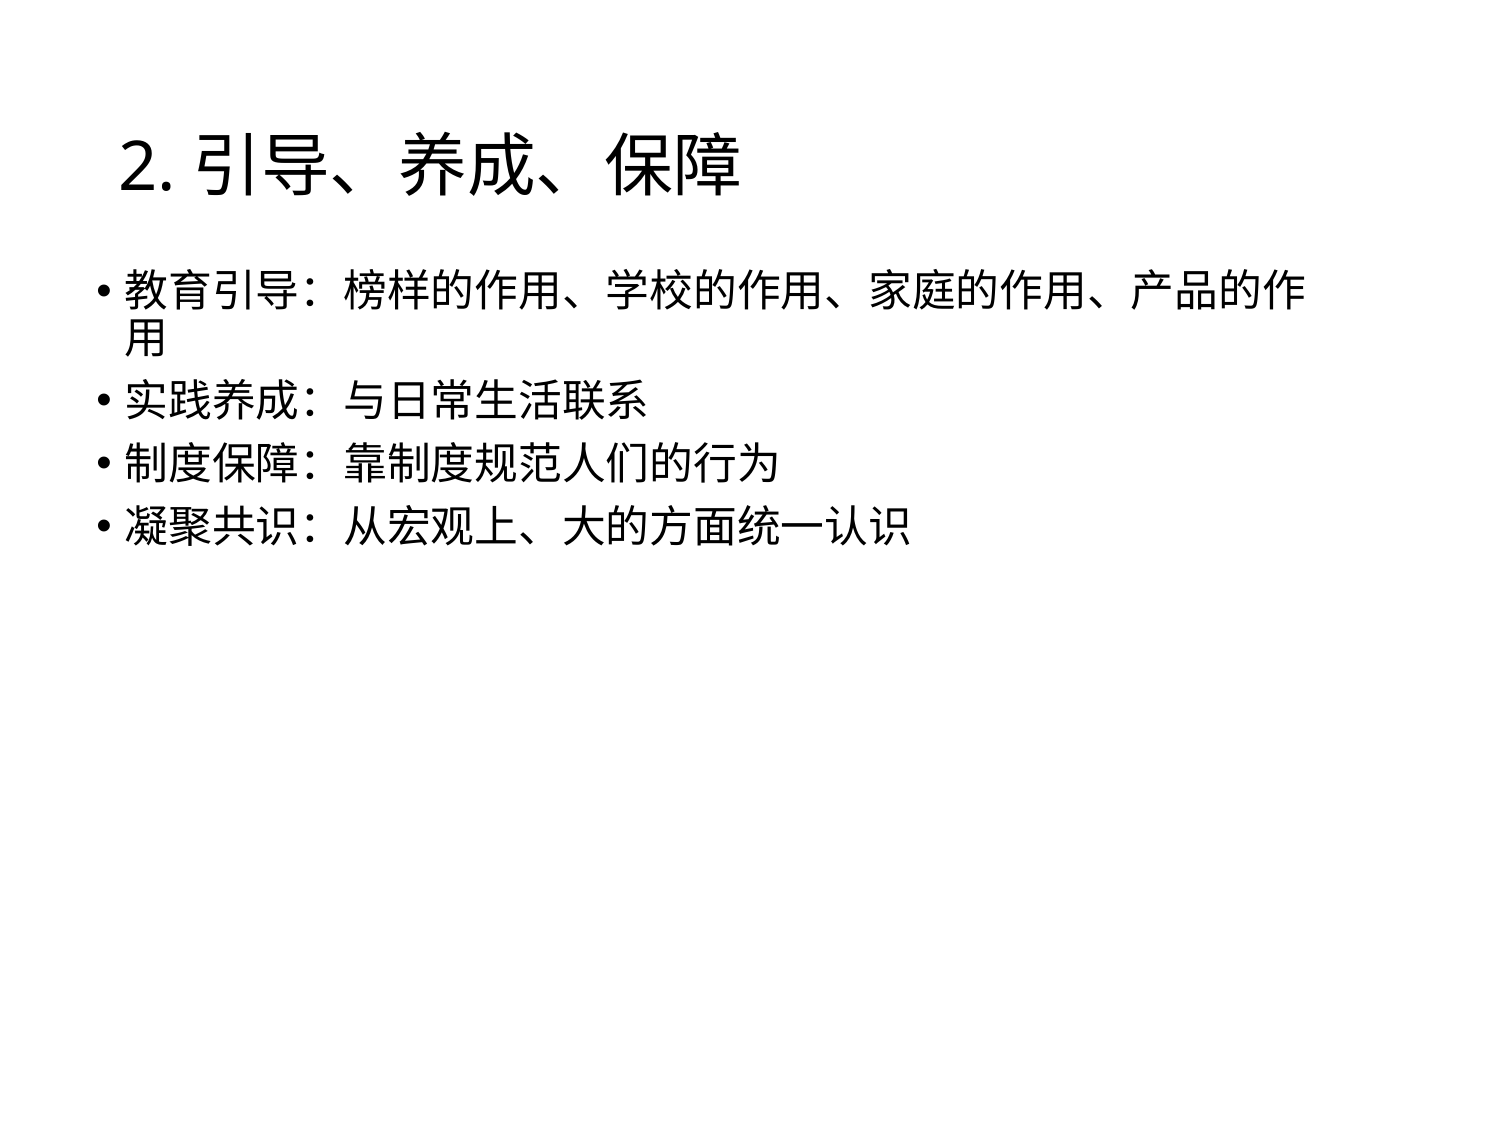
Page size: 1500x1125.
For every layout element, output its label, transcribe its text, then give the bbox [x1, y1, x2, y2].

title 2.引导、养成、保障 [103, 59, 1397, 278]
list 教育引导：榜样的作用、学校的作用、家庭的作用、产品的作用 实践养成：与日常生活联系 制度保障：靠制度规范人们的行为 凝聚共识：从宏观上、大的方面统一认识 [81, 261, 1360, 950]
